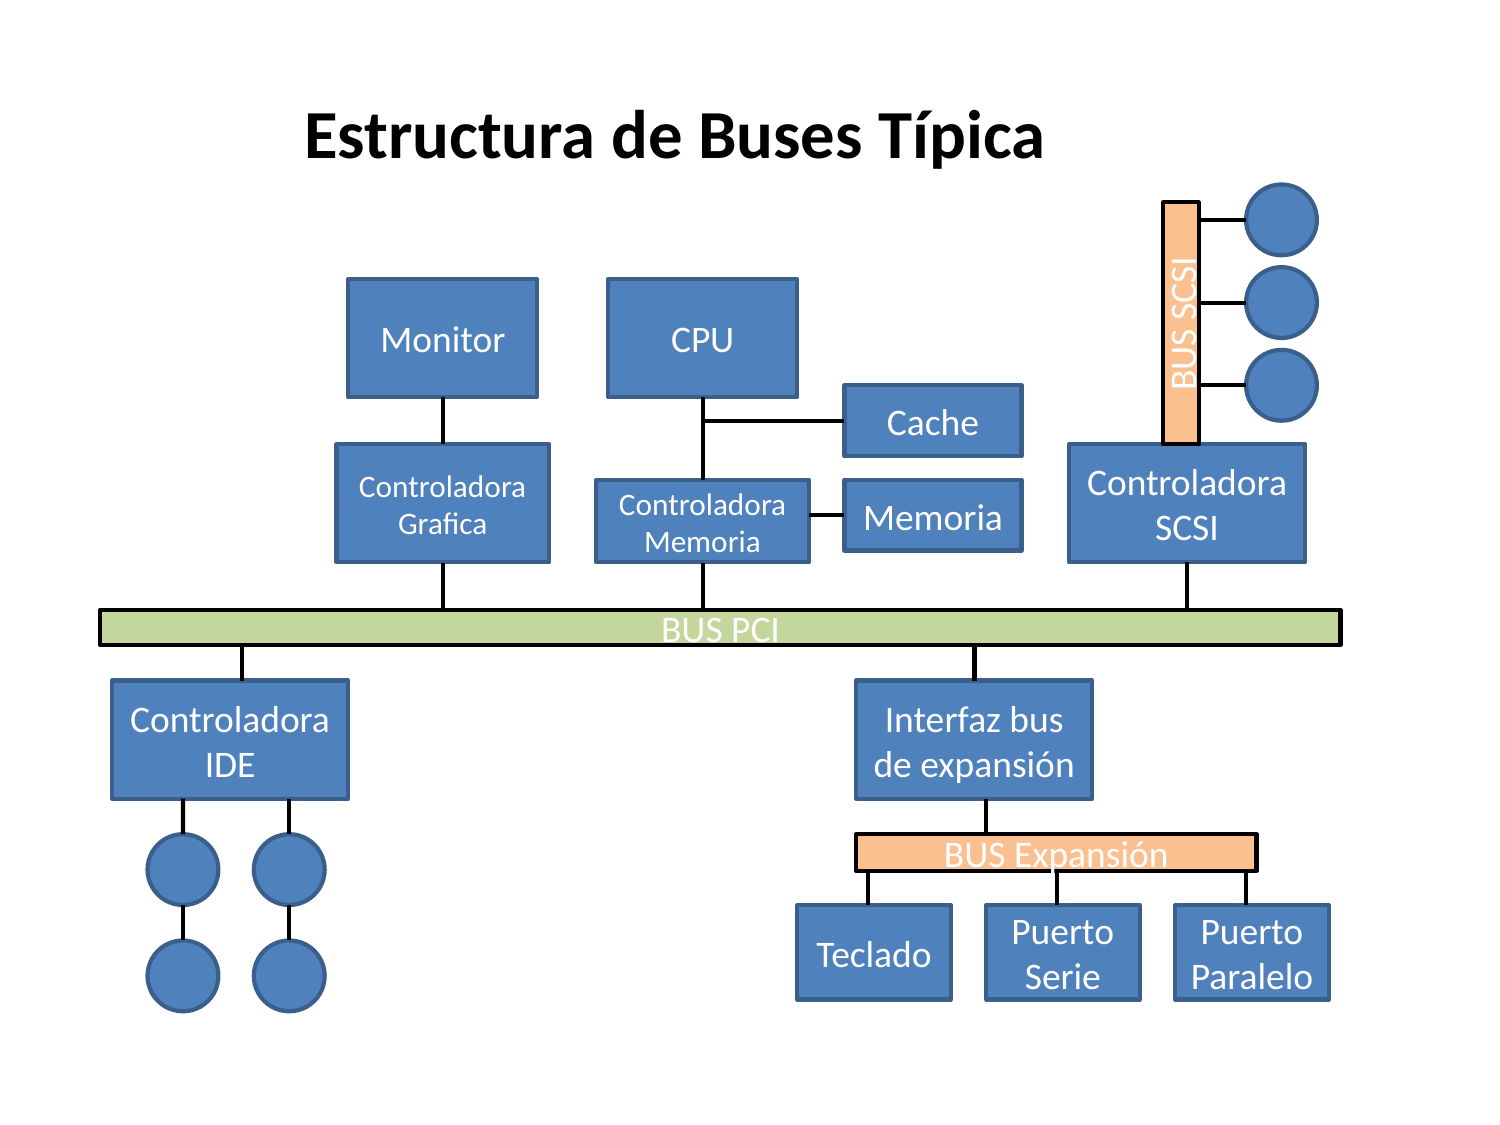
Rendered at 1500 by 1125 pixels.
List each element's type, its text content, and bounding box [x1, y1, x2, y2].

title Estructura de Buses Típica [0, 37, 1351, 226]
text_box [100, 184, 1341, 1012]
